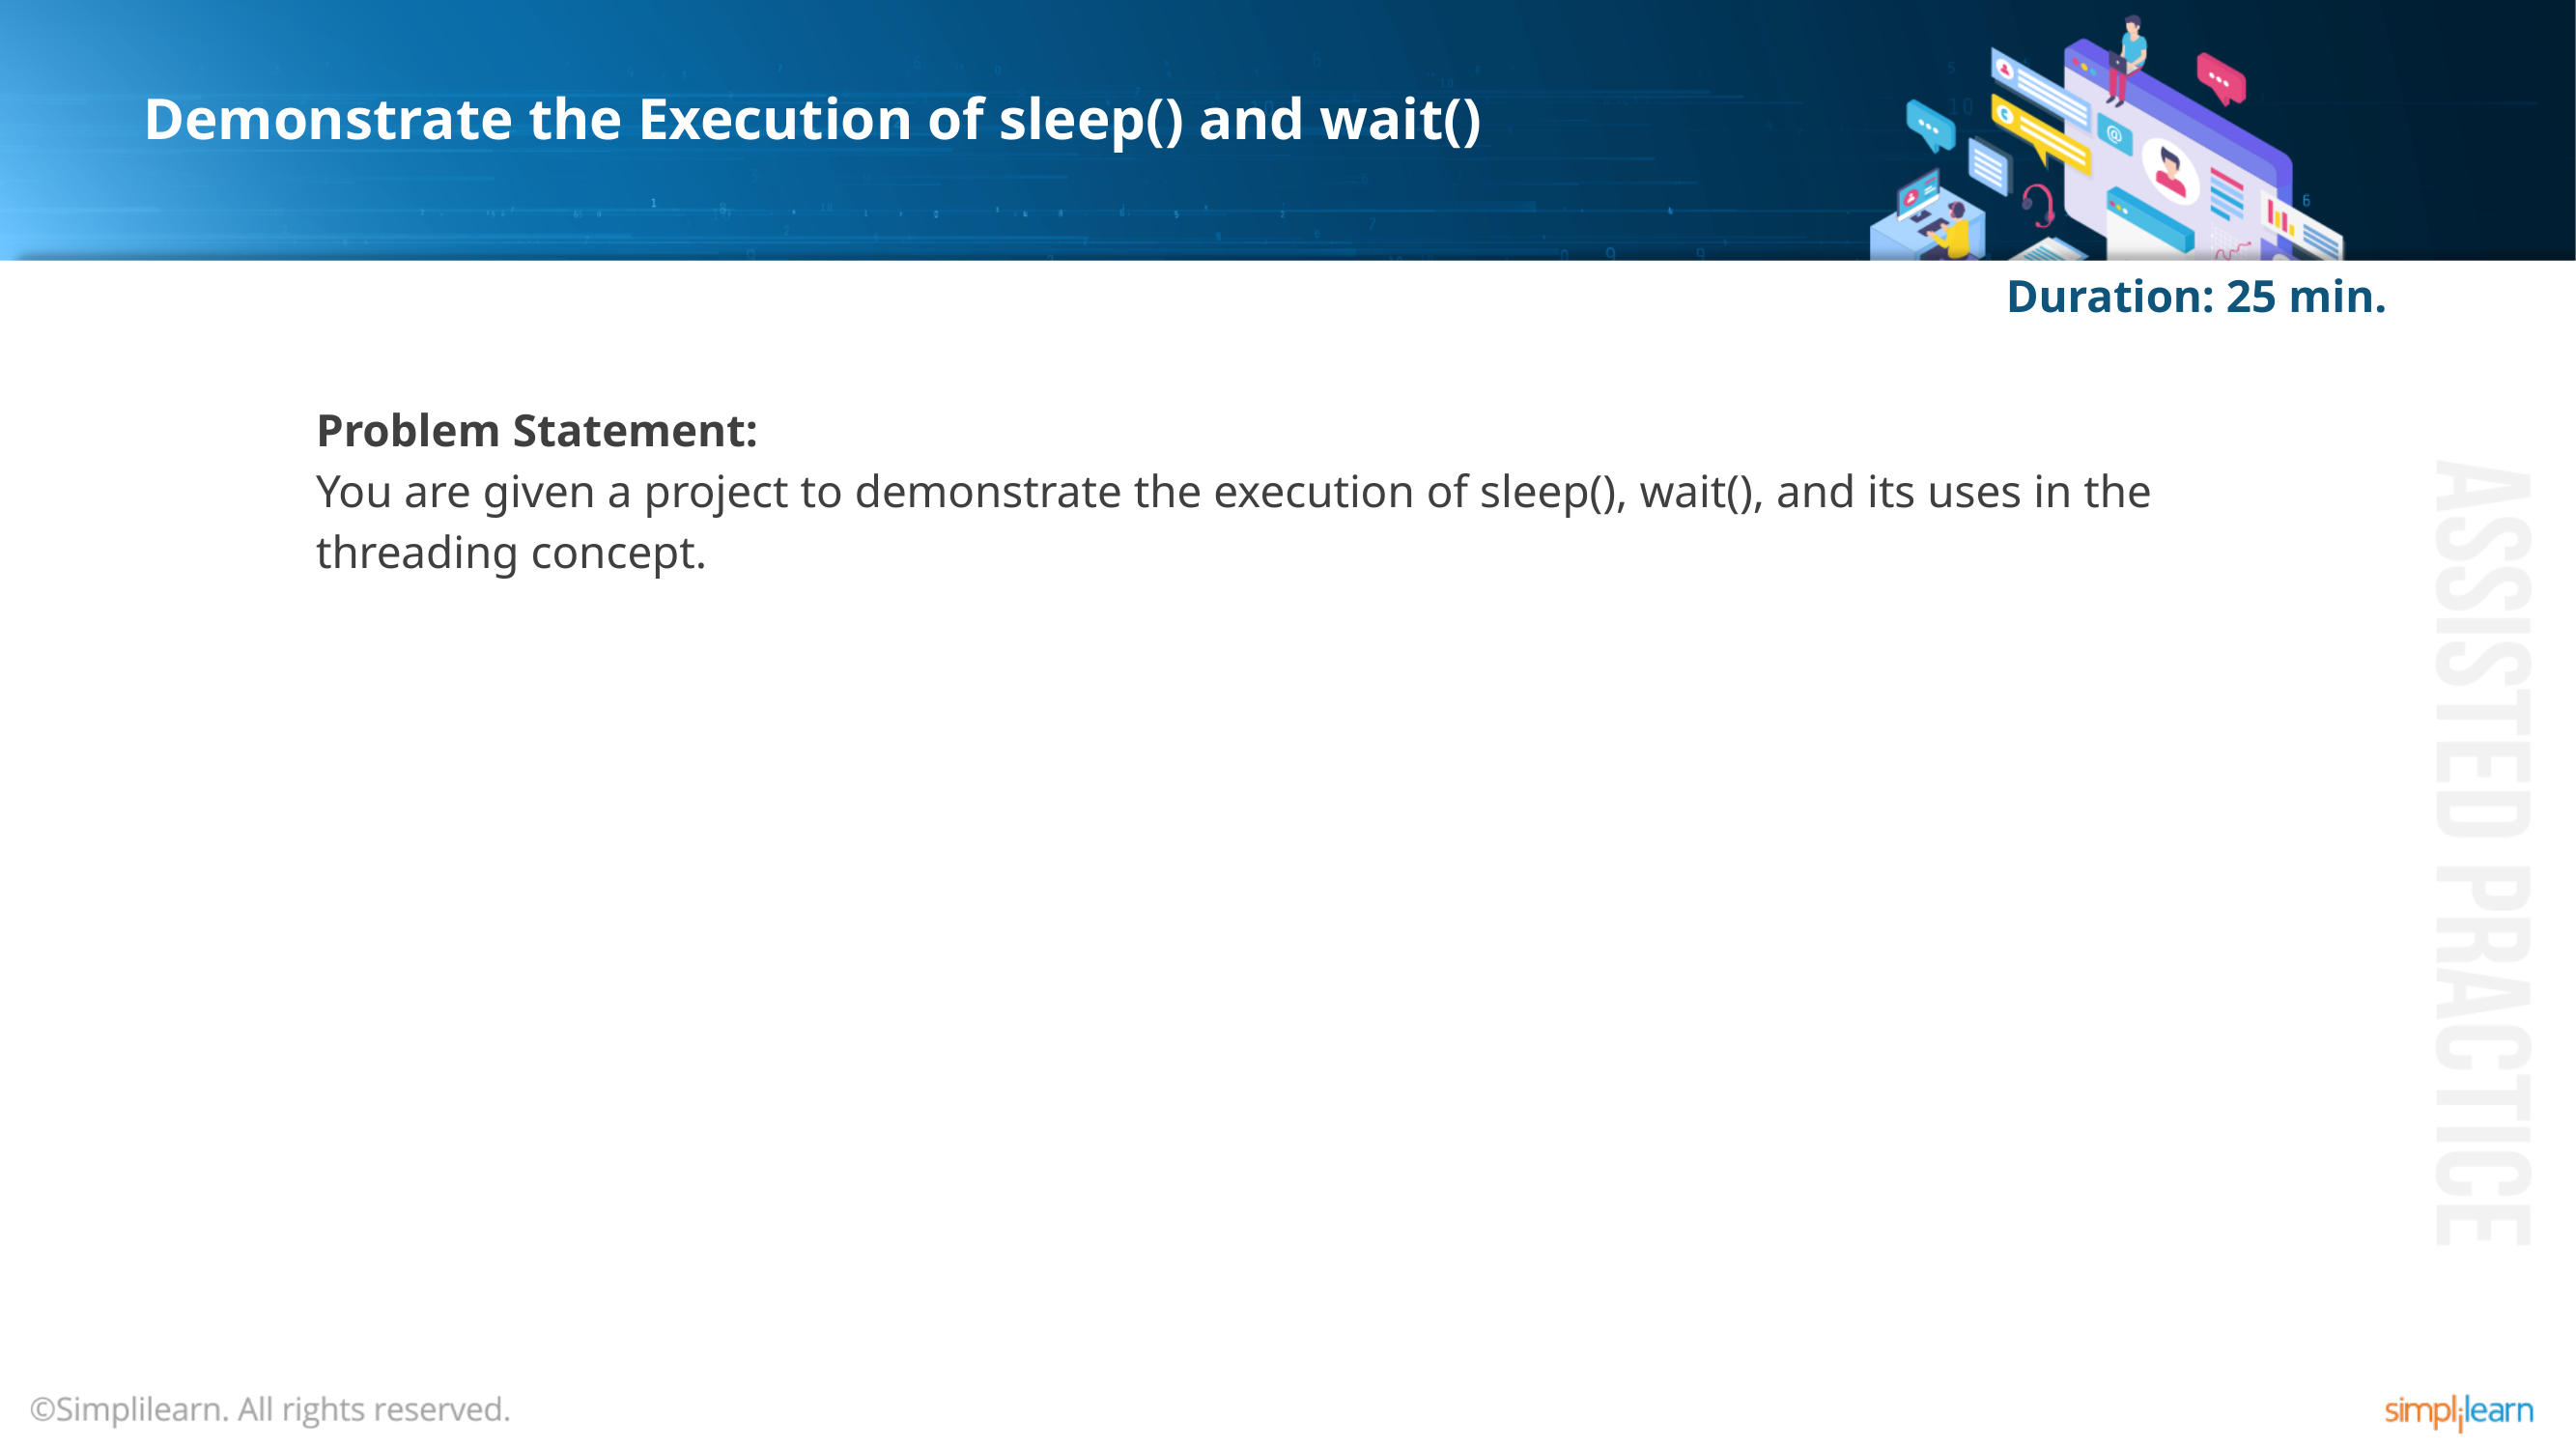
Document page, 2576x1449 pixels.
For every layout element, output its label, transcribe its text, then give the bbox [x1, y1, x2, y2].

title Demonstrate the Execution of sleep() and wait() [128, 69, 1819, 175]
picture [0, 0, 2576, 1449]
text_box Duration: 25 min. [1991, 270, 2544, 327]
list Problem Statement: You are given a project to demonstrate the execution of sleep(), wait(), and its uses in the threading concept. [301, 387, 2275, 1264]
